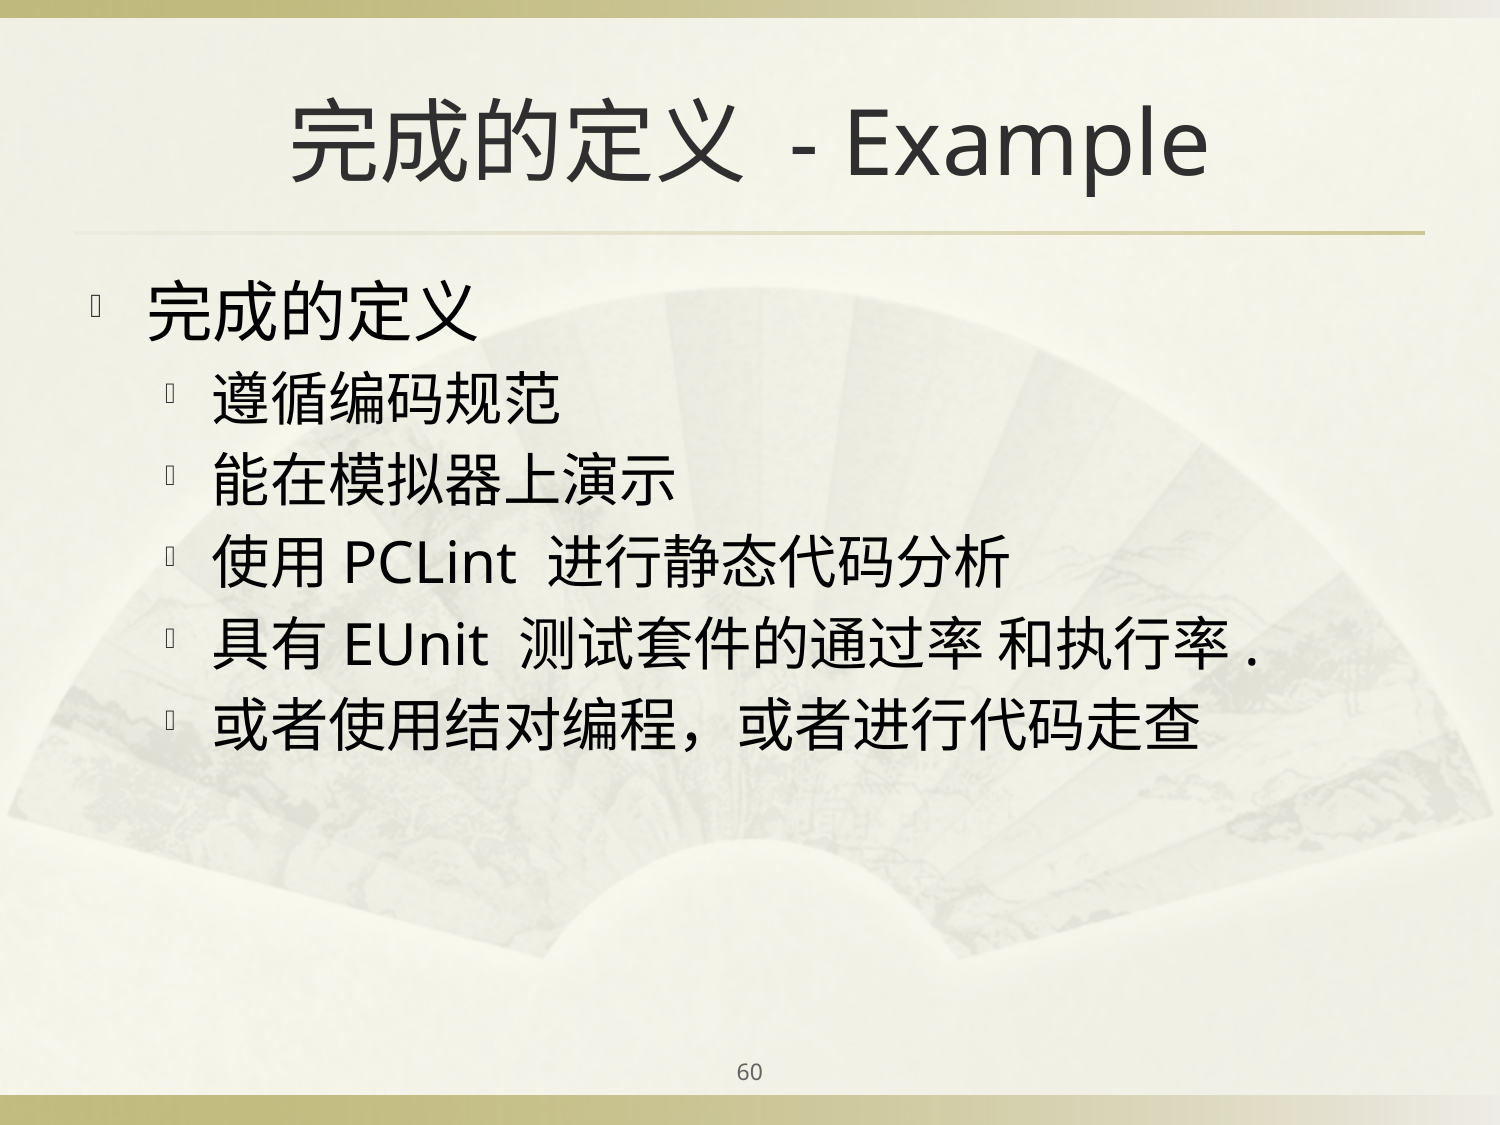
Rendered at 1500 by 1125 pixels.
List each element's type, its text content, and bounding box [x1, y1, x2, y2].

list 完成的定义 遵循编码规范 能在模拟器上演示 使用PCLint 进行静态代码分析 具有EUnit 测试套件的通过率 和执行率. 或者使用结对编程，或者进行代码走查 [75, 262, 1425, 1032]
title 完成的定义 - Example [75, 45, 1425, 233]
slide_number 60 [675, 1050, 825, 1097]
